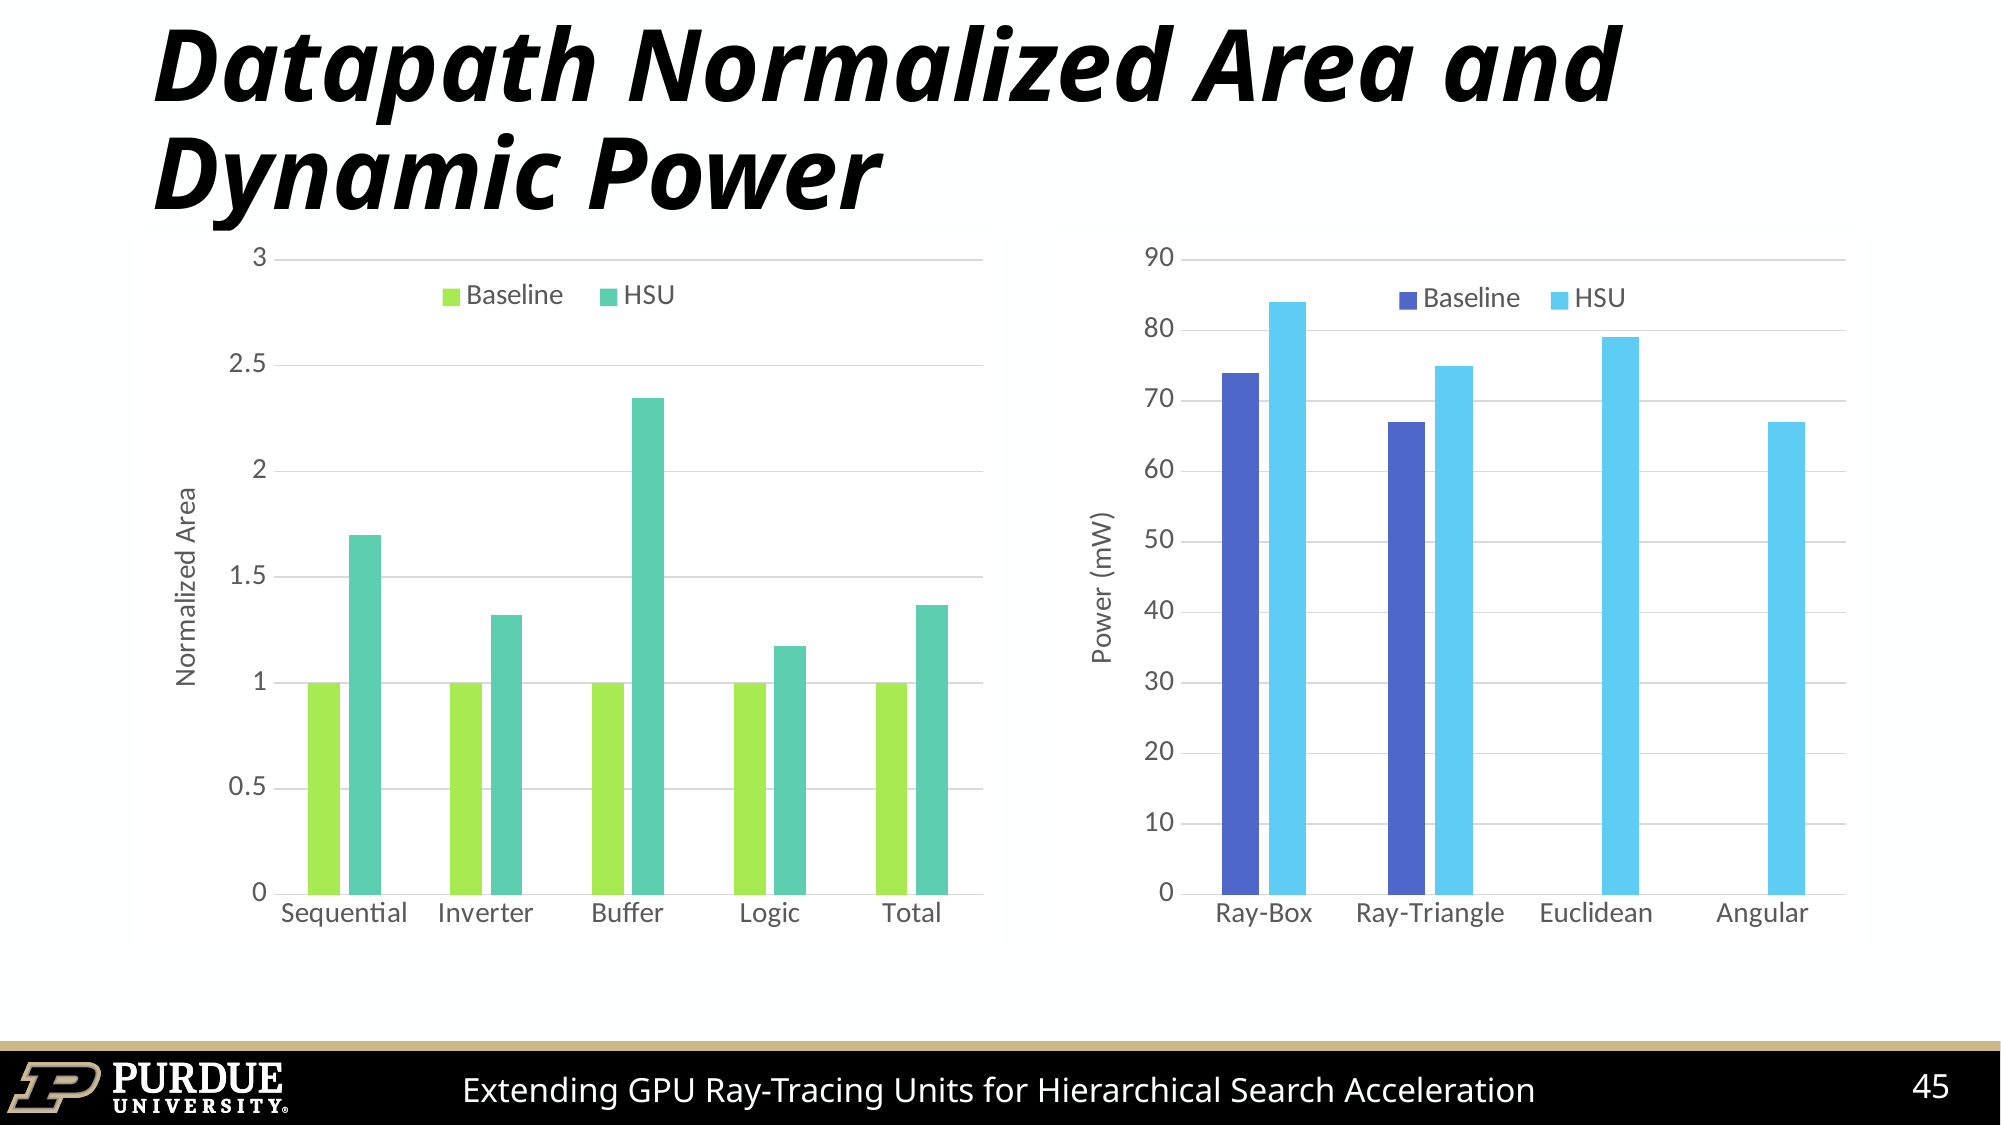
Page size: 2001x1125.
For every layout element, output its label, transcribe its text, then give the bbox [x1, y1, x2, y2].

picture [7, 1062, 288, 1113]
slide_number 45 [1862, 1051, 2000, 1125]
chart [137, 230, 1000, 945]
chart [1053, 230, 1863, 945]
title Datapath Normalized Area and Dynamic Power [137, 37, 1863, 209]
